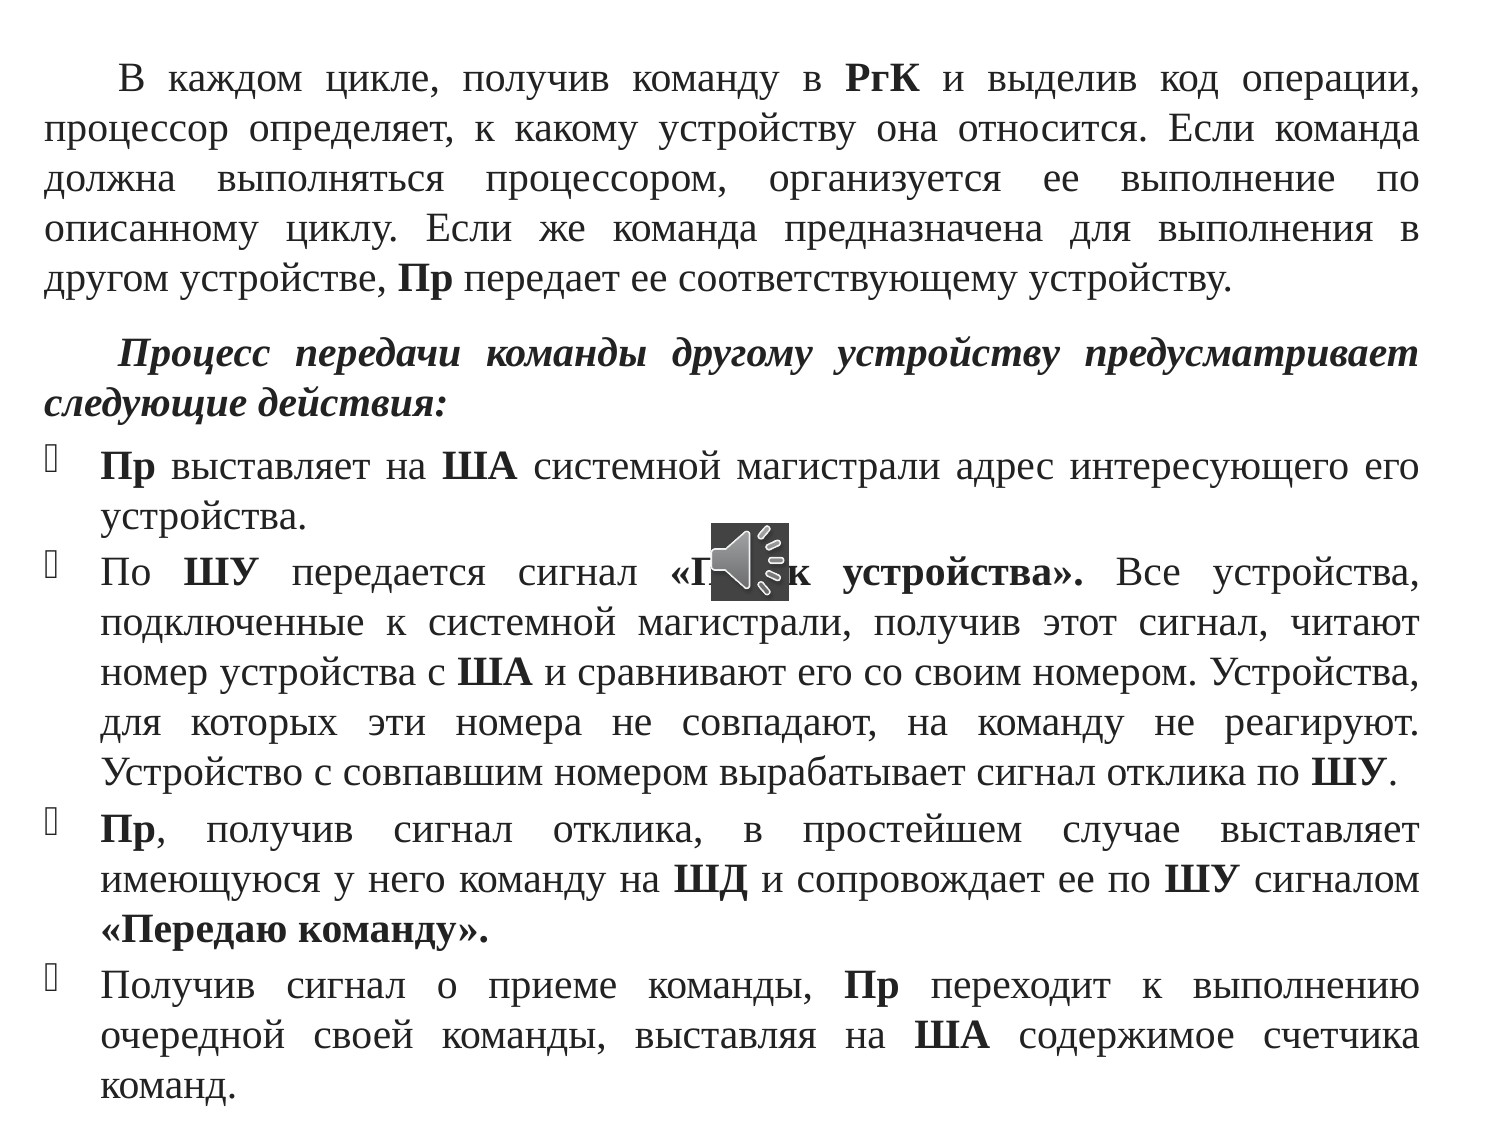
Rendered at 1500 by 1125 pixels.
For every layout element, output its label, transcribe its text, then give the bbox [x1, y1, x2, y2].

picture [709, 522, 790, 603]
text_box В каждом цикле, получив команду в РгК и выделив код операции, процессор определяет, к какому устройству она относится. Если команда должна выполняться процессором, организуется ее выполнение по описанному циклу. Если же команда предназначена для выполнения в другом устройстве, Пр передает ее соответствующему устройству. Процесс передачи команды другому устройству предусматривает следующие действия: Пр выставляет на ША системной магистрали адрес интересующего его устройства. По ШУ передается сигнал «Поиск устройства». Все устройства, подключенные к системной магистрали, получив этот сигнал, читают номер устройства с ША и сравнивают его со своим номером. Устройства, для которых эти номера не совпадают, на команду не реагируют. Устройство с совпавшим номером вырабатывает сигнал отклика по ШУ. Пр, получив сигнал отклика, в простейшем случае выставляет имеющуюся у него команду на ШД и сопровождает ее по ШУ сигналом «Передаю команду». Получив сигнал о приеме команды, Пр переходит к выполнению очередной своей команды, выставляя на ША содержимое счетчика команд. [29, 42, 1436, 1115]
